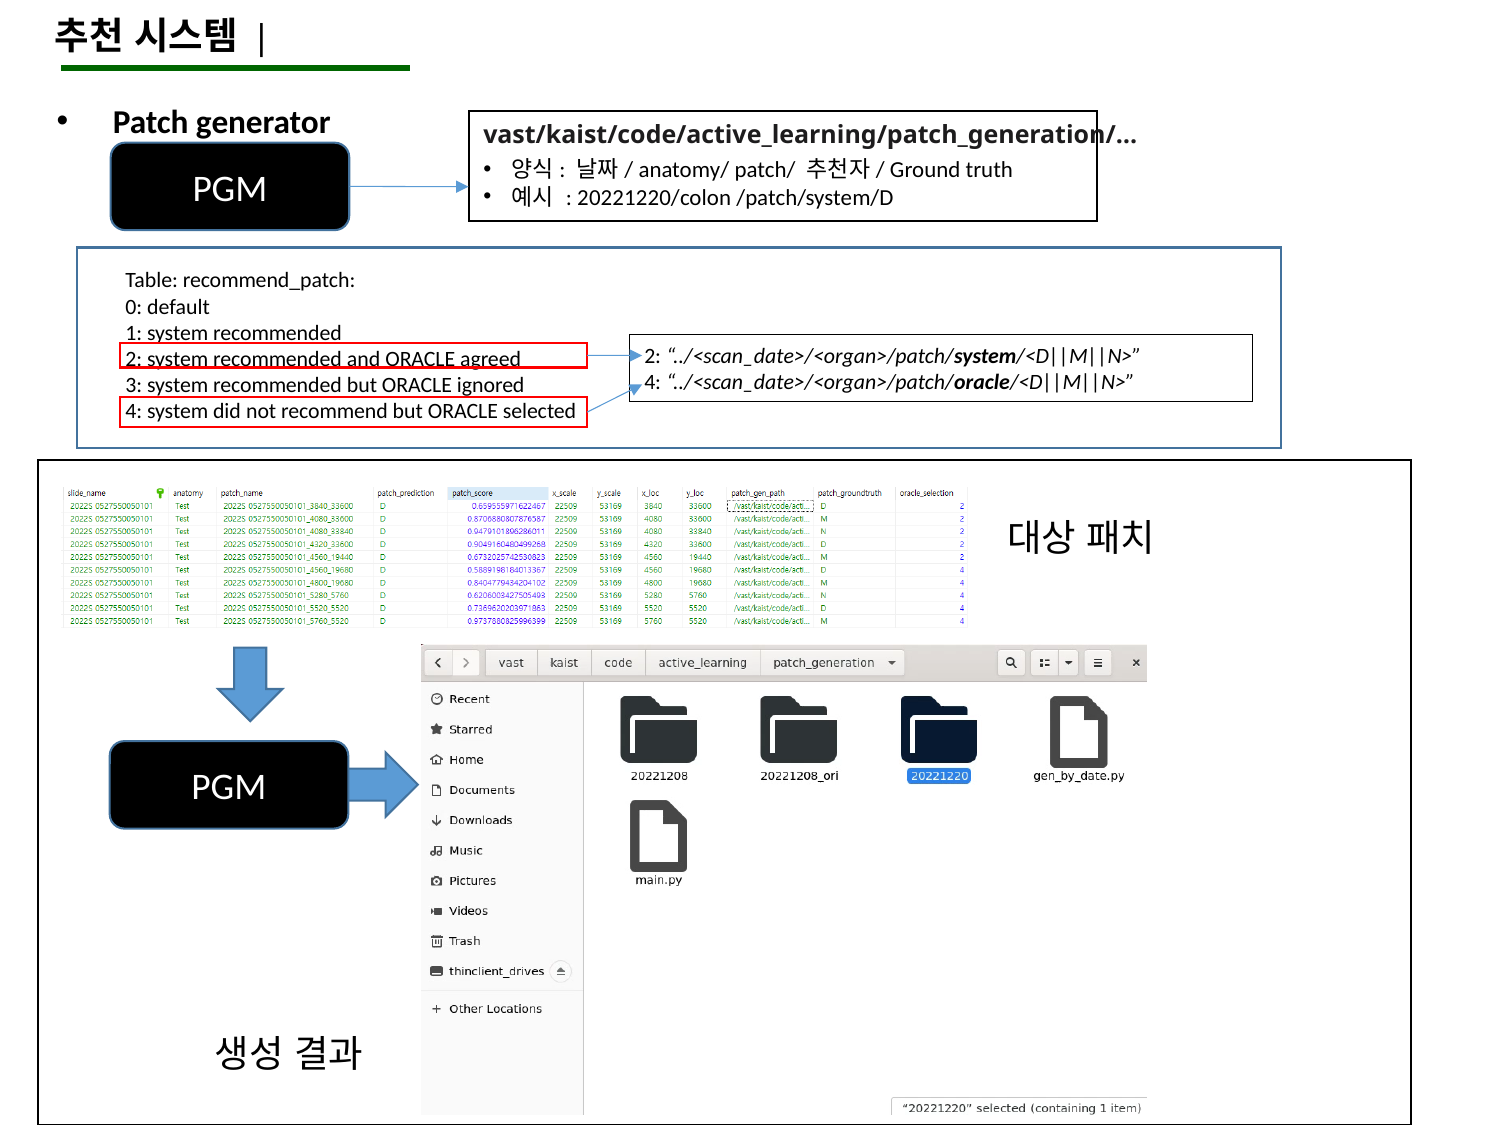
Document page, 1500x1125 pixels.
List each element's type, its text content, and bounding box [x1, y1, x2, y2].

text_box Patch generator [41, 92, 662, 148]
text_box [350, 749, 420, 820]
text_box [76, 246, 1282, 449]
text_box 추천 시스템 | [40, 4, 1085, 65]
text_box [587, 384, 643, 413]
text_box 양식: 날짜/ anatomy/ patch/ 추천자/ Ground truth 예시 : 20221220/colon /patch/system/D [468, 147, 1219, 218]
text_box [215, 646, 285, 723]
text_box [37, 459, 1412, 1125]
text_box [468, 218, 1098, 222]
text_box PGM [109, 148, 351, 232]
picture [61, 486, 969, 628]
text_box PGM [108, 740, 350, 830]
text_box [420, 643, 1148, 1116]
text_box 대상 패치 [992, 506, 1271, 567]
text_box 생성 결과 [200, 1022, 420, 1083]
text_box vast/kaist/code/active_learning/patch_generation/… [468, 110, 1176, 156]
